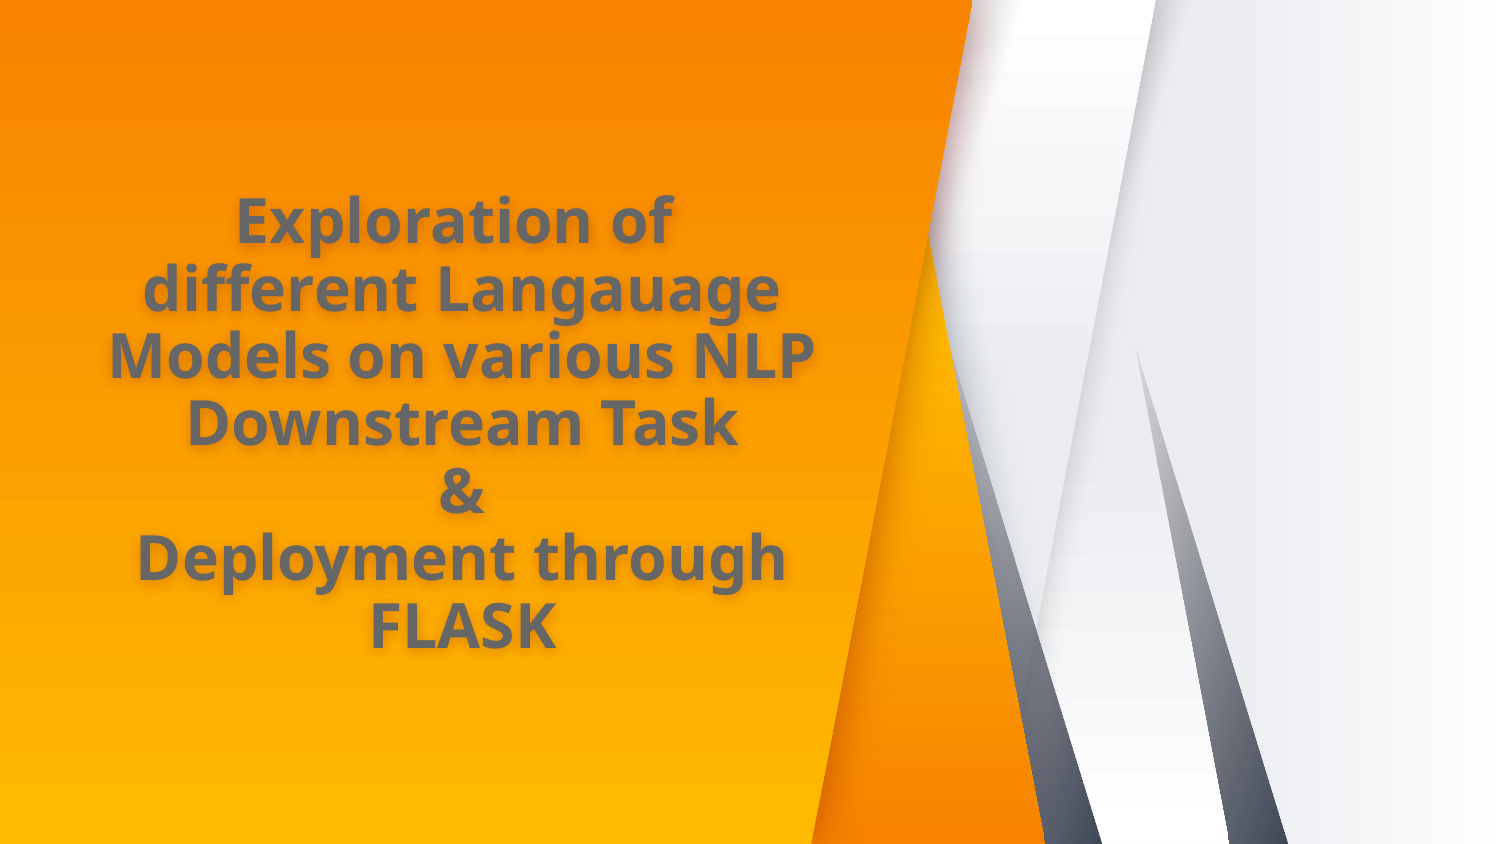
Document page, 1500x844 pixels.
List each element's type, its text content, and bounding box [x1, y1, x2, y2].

title Exploration of different Langauage Models on various NLP Downstream Task & Deployment through FLASK [65, 189, 860, 844]
